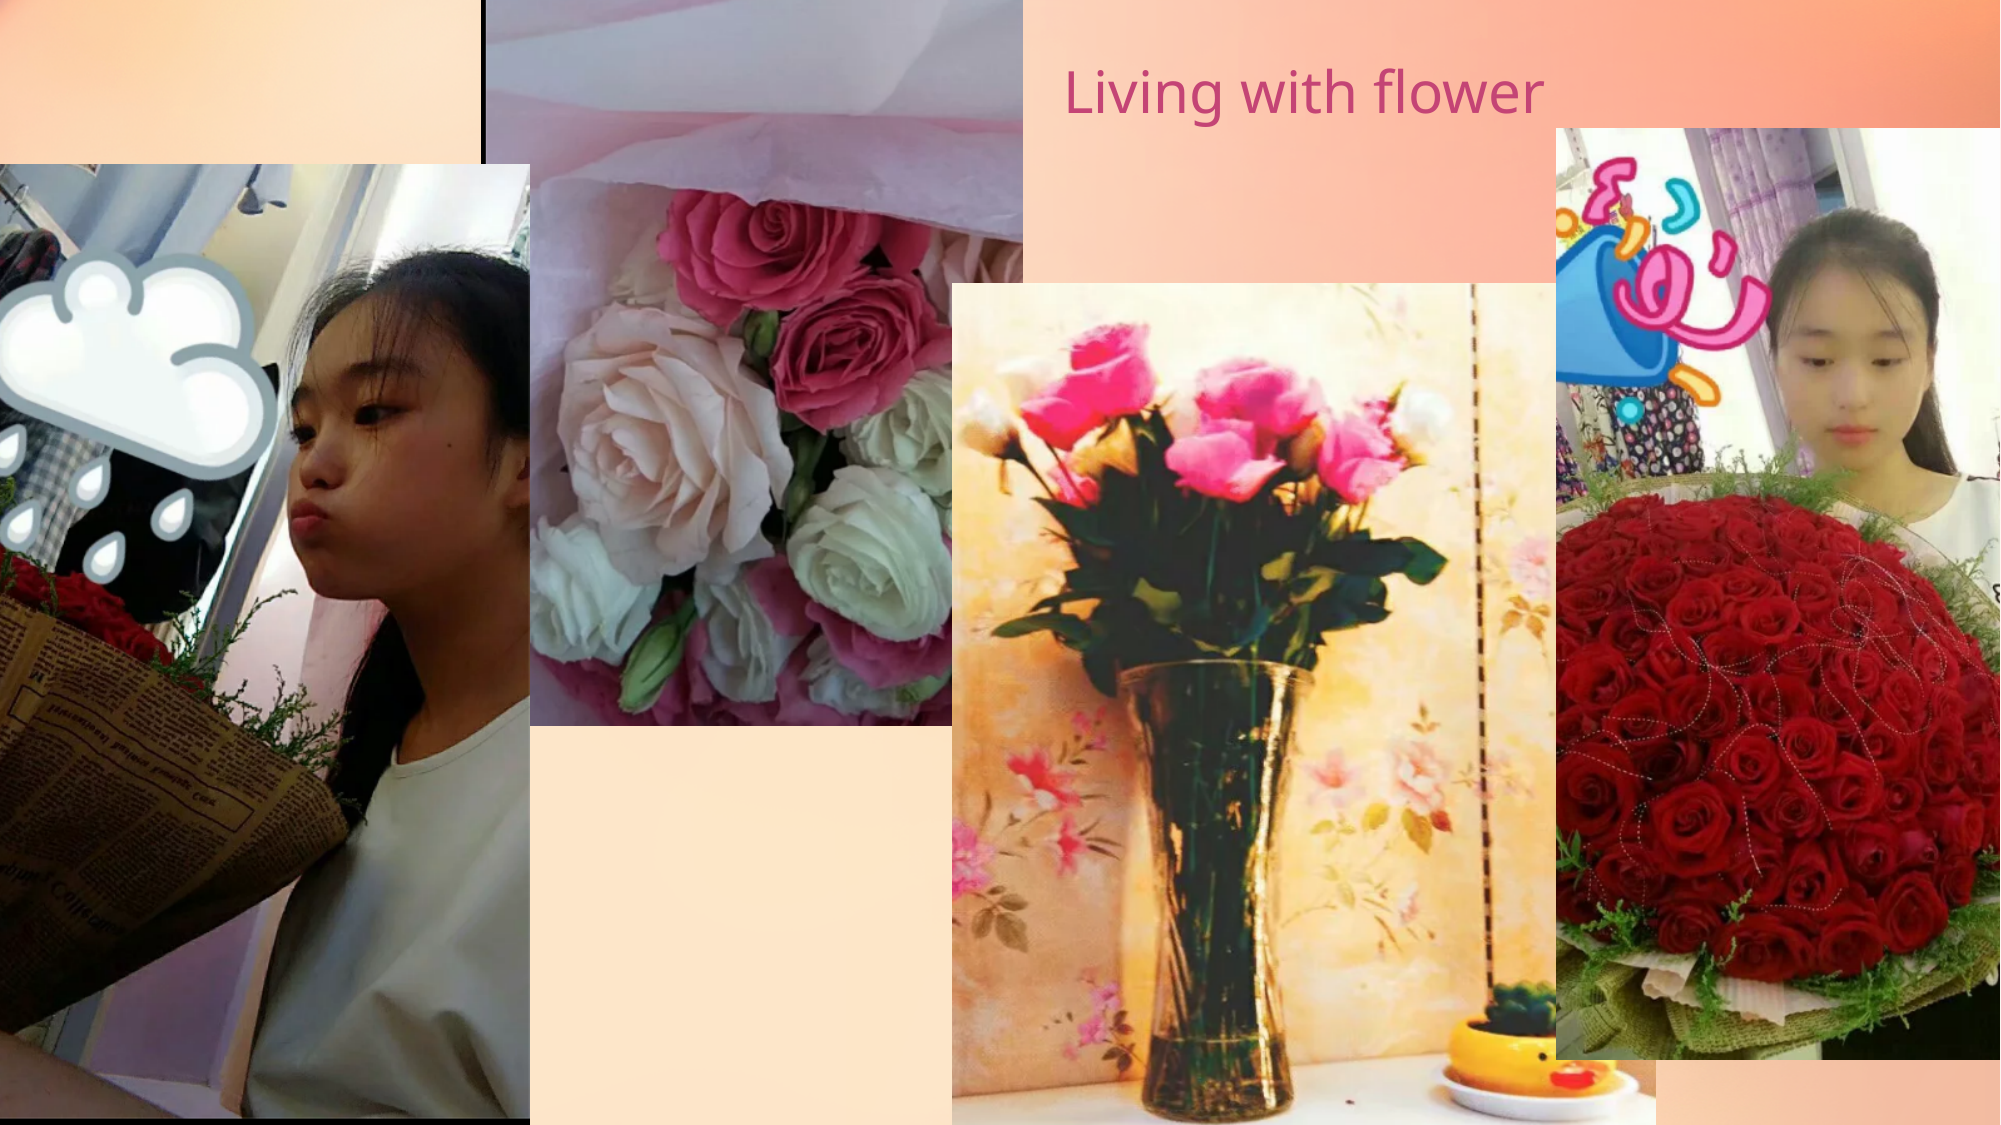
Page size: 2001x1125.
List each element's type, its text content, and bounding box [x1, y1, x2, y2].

list Living with flower [1048, 56, 2000, 129]
picture [0, 0, 2001, 1125]
